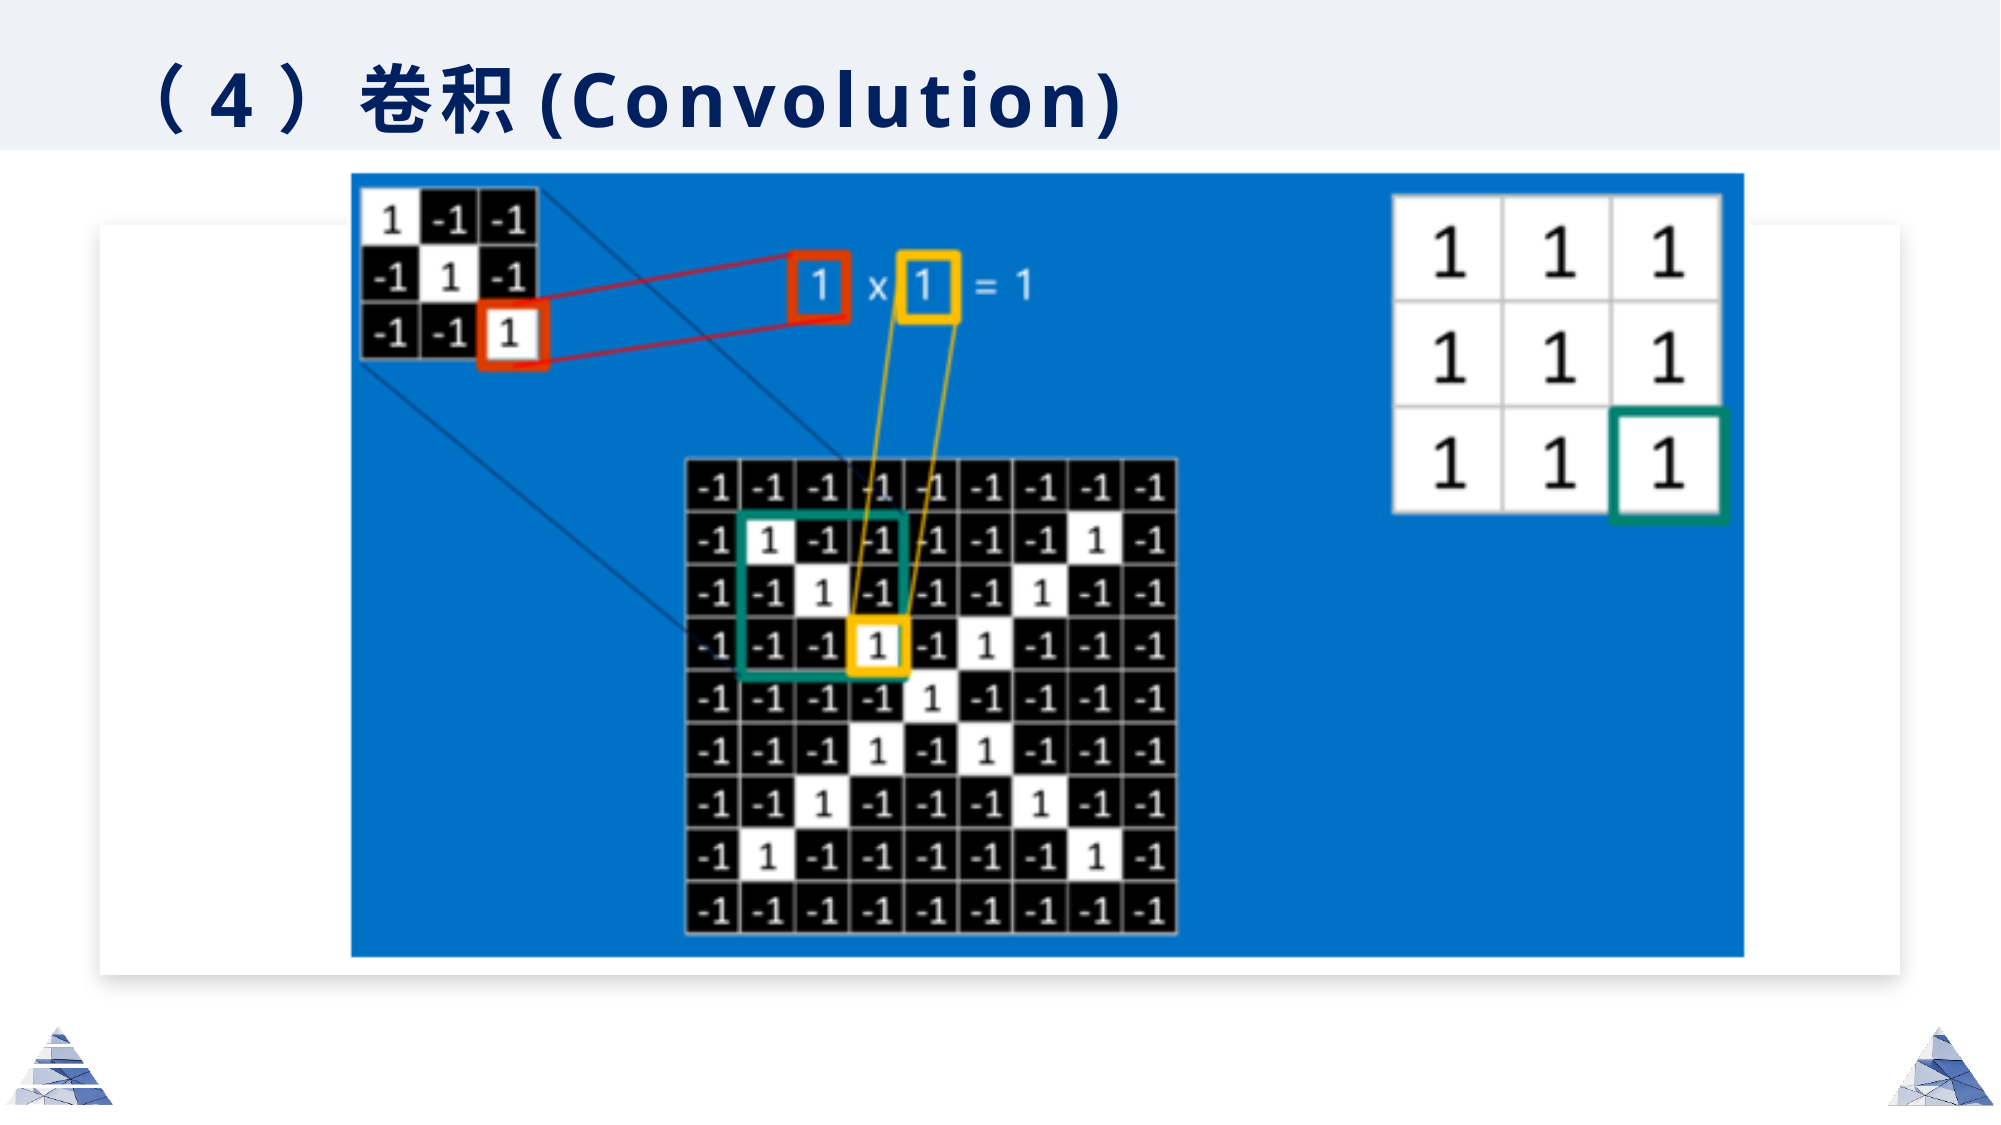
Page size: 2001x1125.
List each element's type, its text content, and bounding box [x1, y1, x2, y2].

text_box （4）卷积(Convolution) [99, 47, 1900, 150]
text_box [0, 0, 2000, 151]
text_box [99, 224, 1901, 976]
picture [347, 169, 1750, 963]
picture [1881, 1006, 2000, 1125]
picture [0, 1006, 119, 1125]
